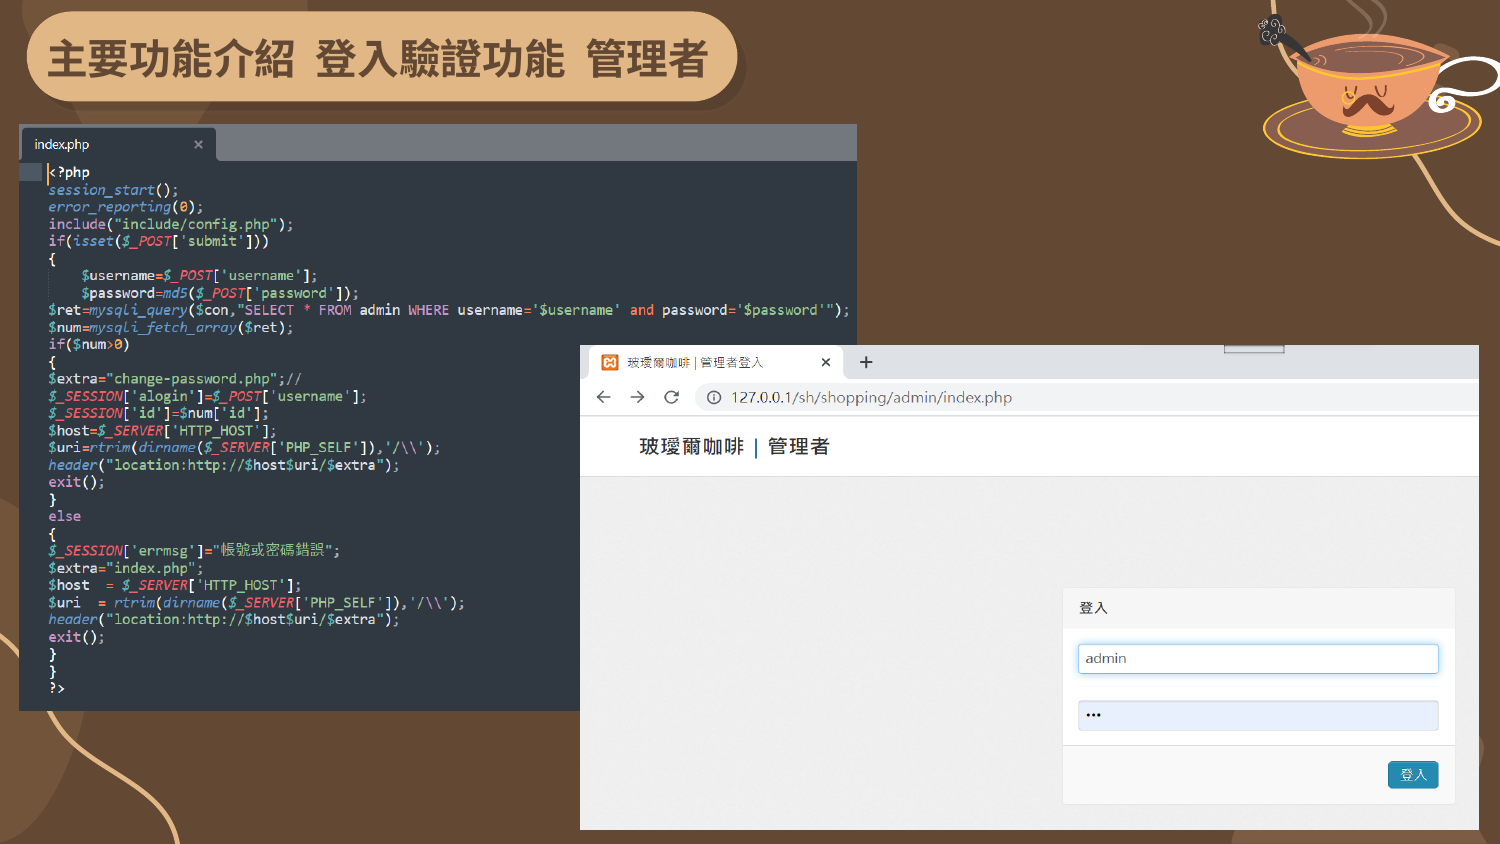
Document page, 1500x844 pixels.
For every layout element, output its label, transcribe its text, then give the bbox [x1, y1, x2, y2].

title 主要功能介紹 登入驗證功能 管理者 [0, 20, 823, 96]
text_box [1258, 0, 1500, 160]
picture [19, 124, 1479, 831]
text_box [50, 96, 714, 102]
text_box [45, 11, 719, 20]
